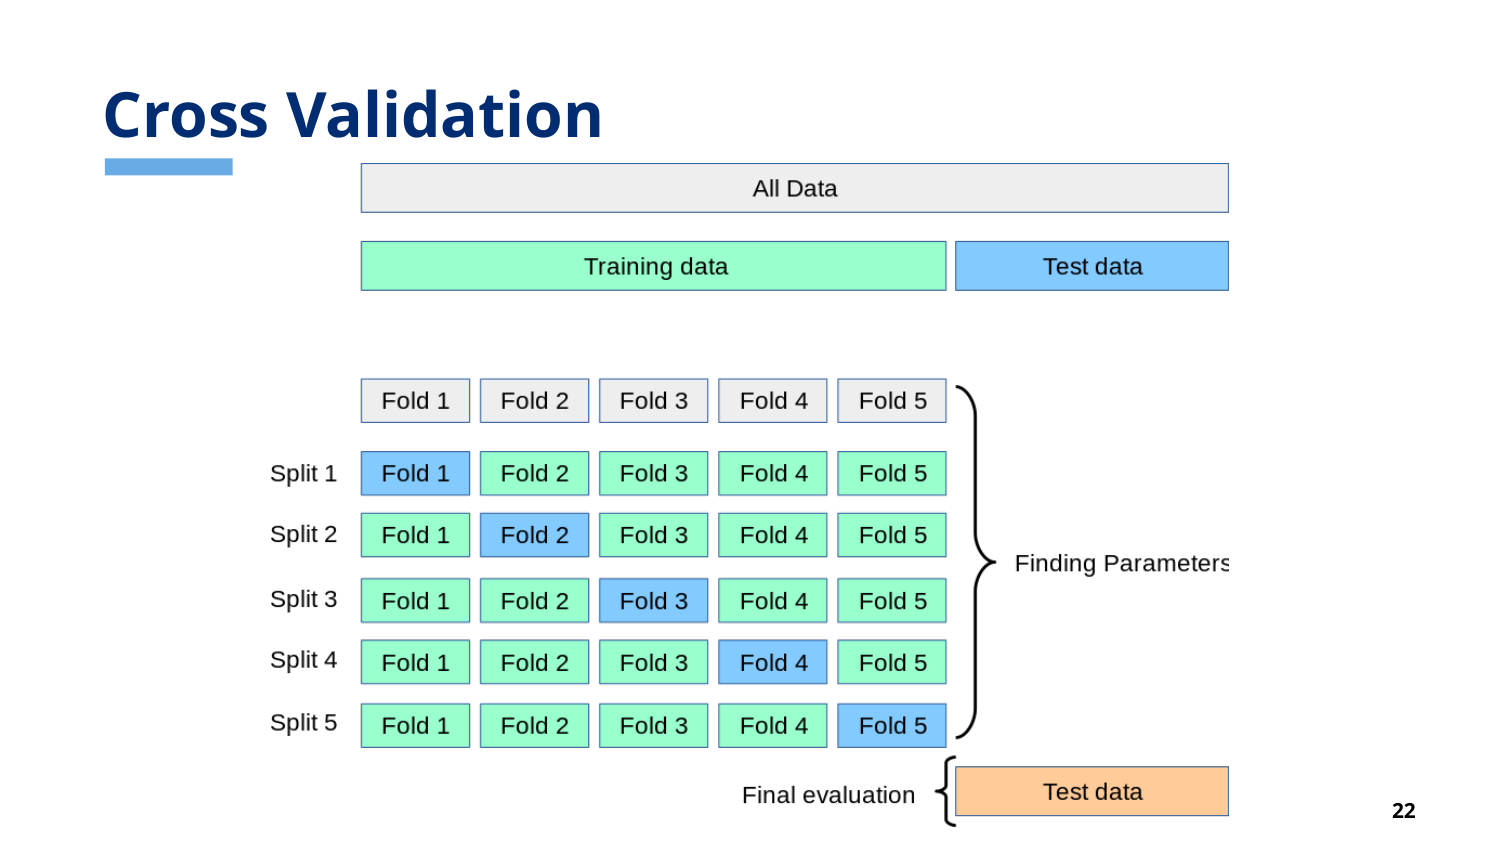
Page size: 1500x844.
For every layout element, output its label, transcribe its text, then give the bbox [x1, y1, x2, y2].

picture [271, 163, 1229, 827]
title Cross Validation [87, 17, 1414, 159]
